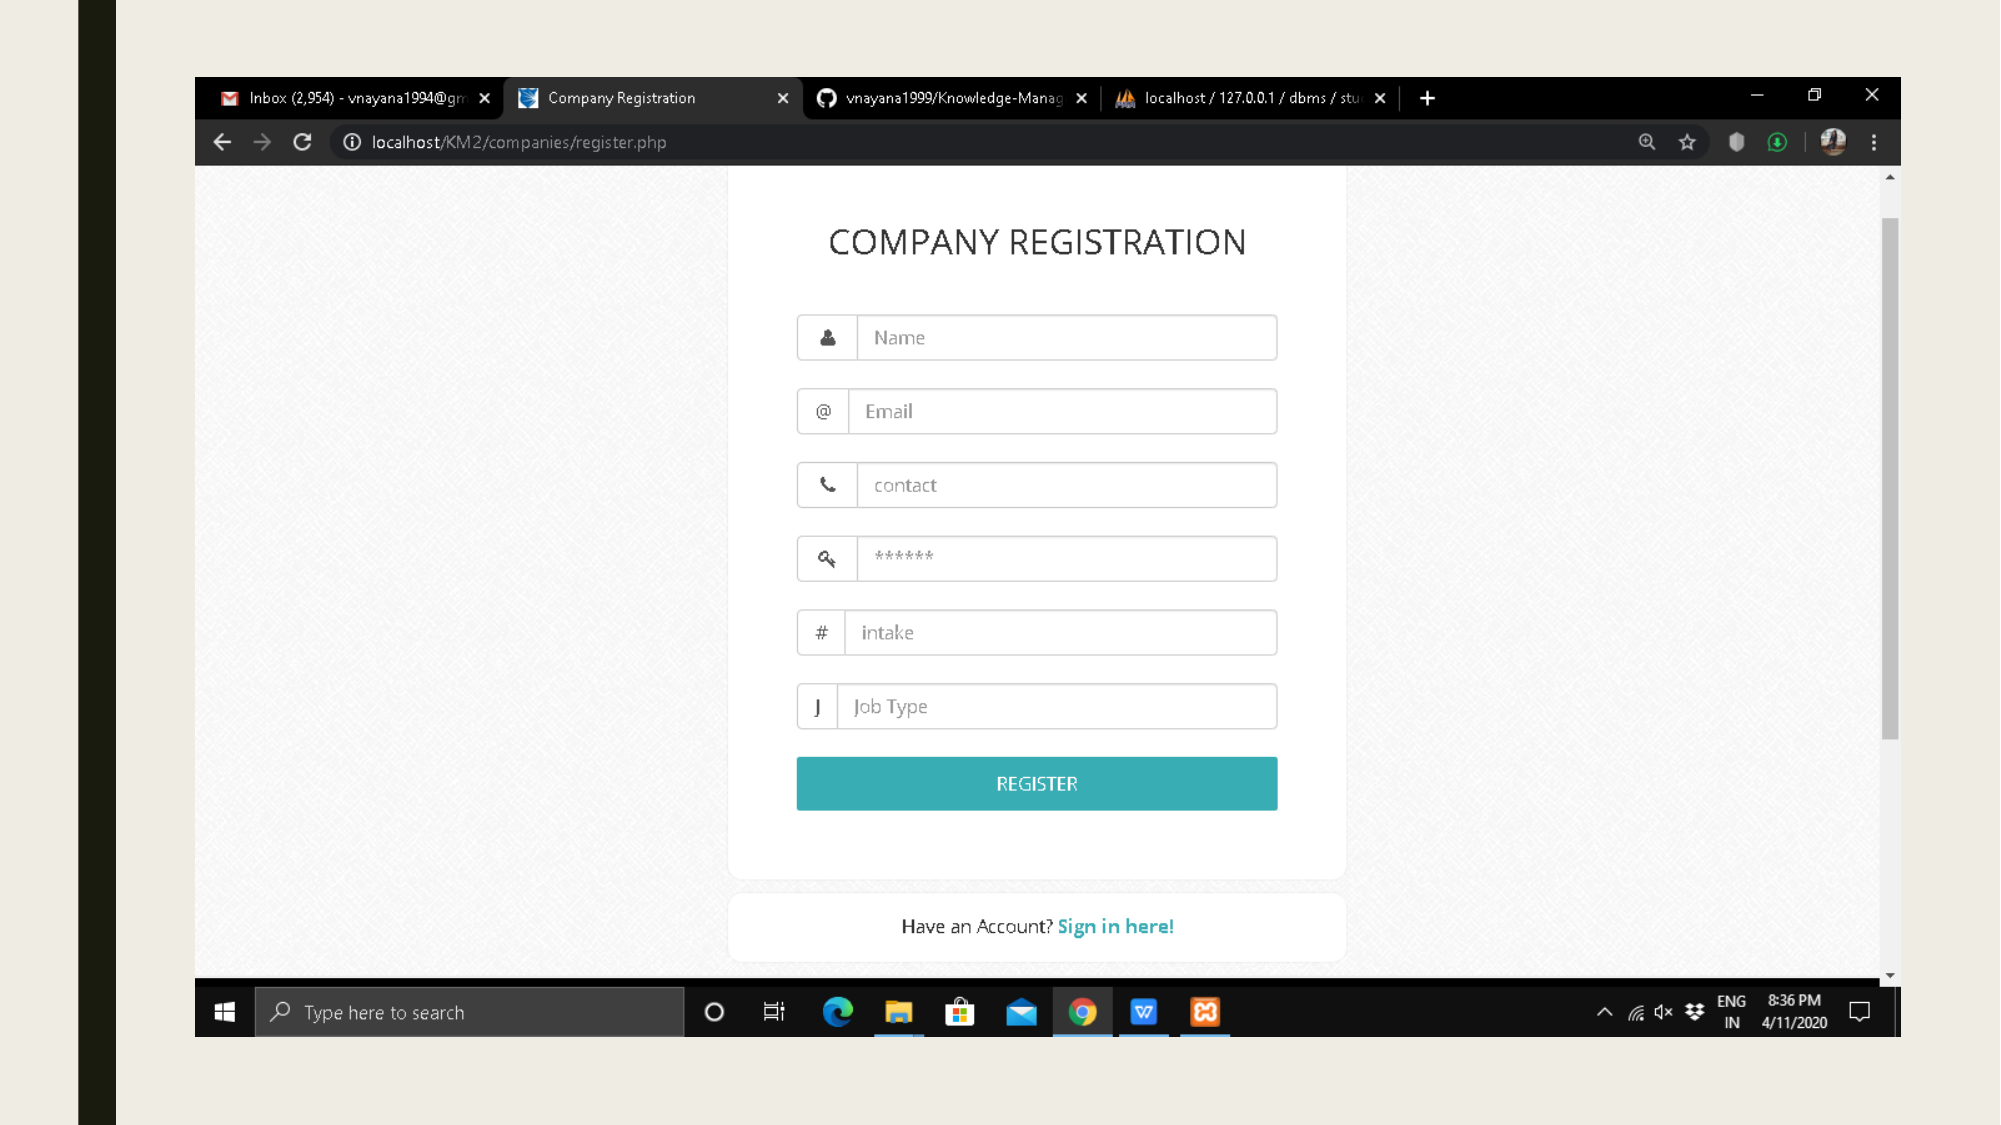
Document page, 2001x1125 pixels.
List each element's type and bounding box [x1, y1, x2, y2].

list [194, 77, 1901, 1037]
